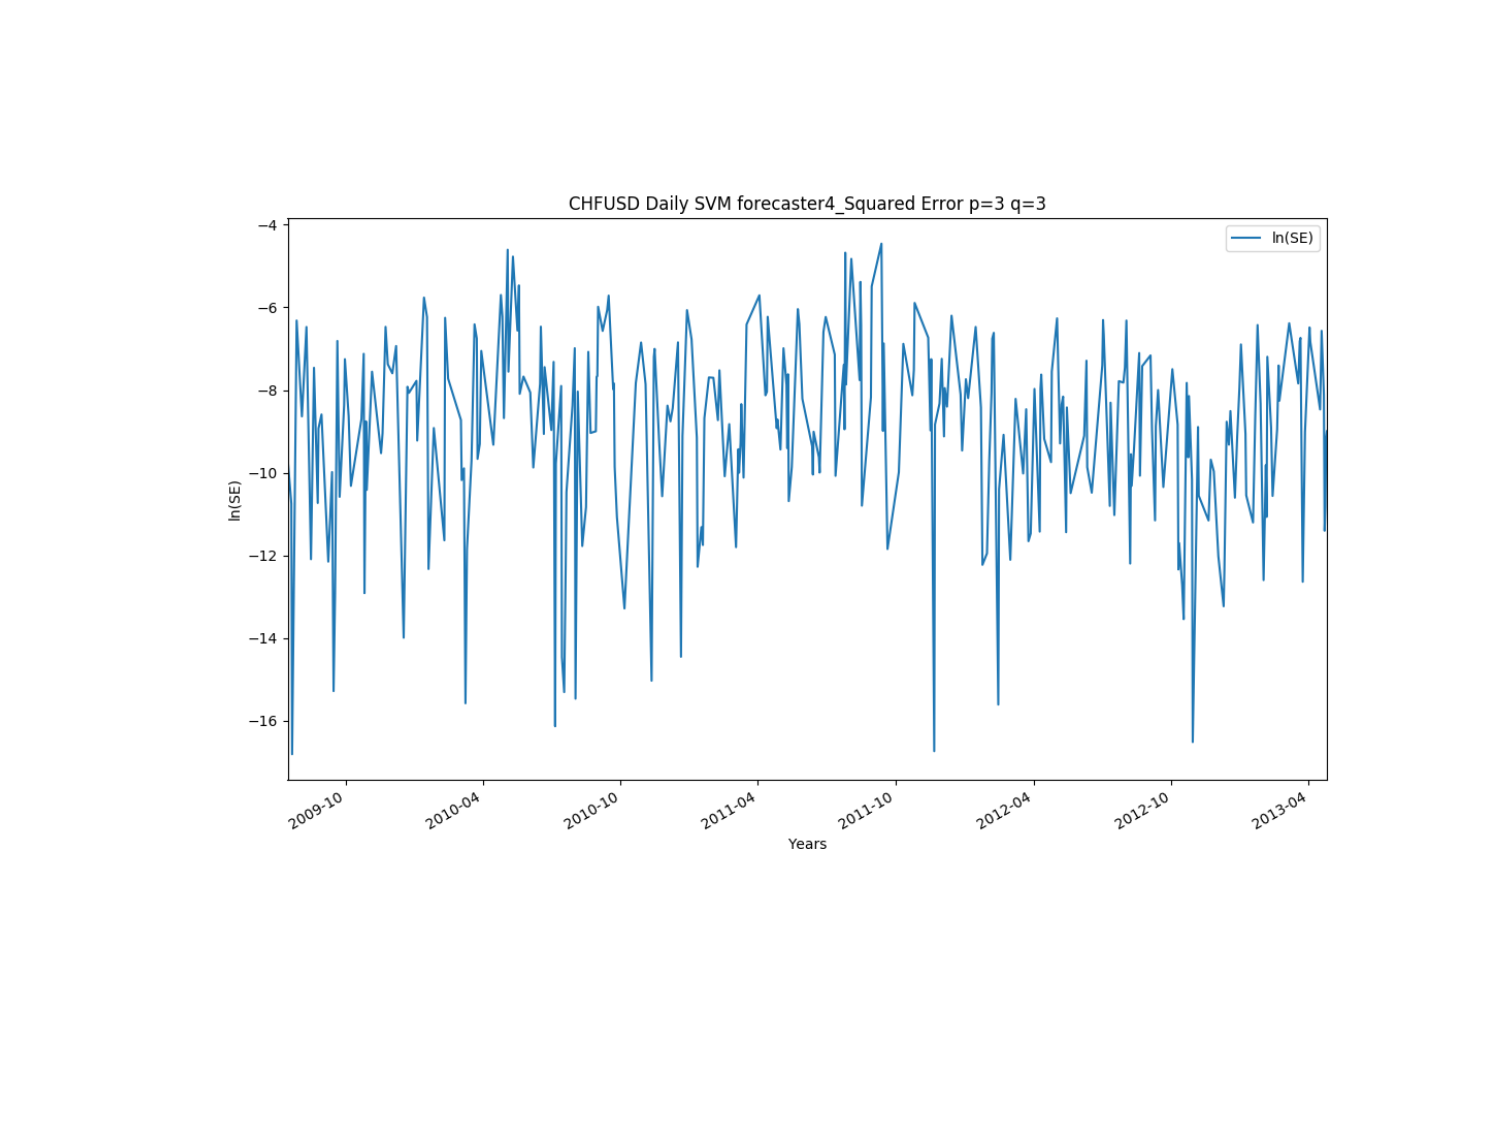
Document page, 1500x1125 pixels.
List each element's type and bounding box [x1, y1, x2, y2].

picture [119, 119, 1461, 946]
